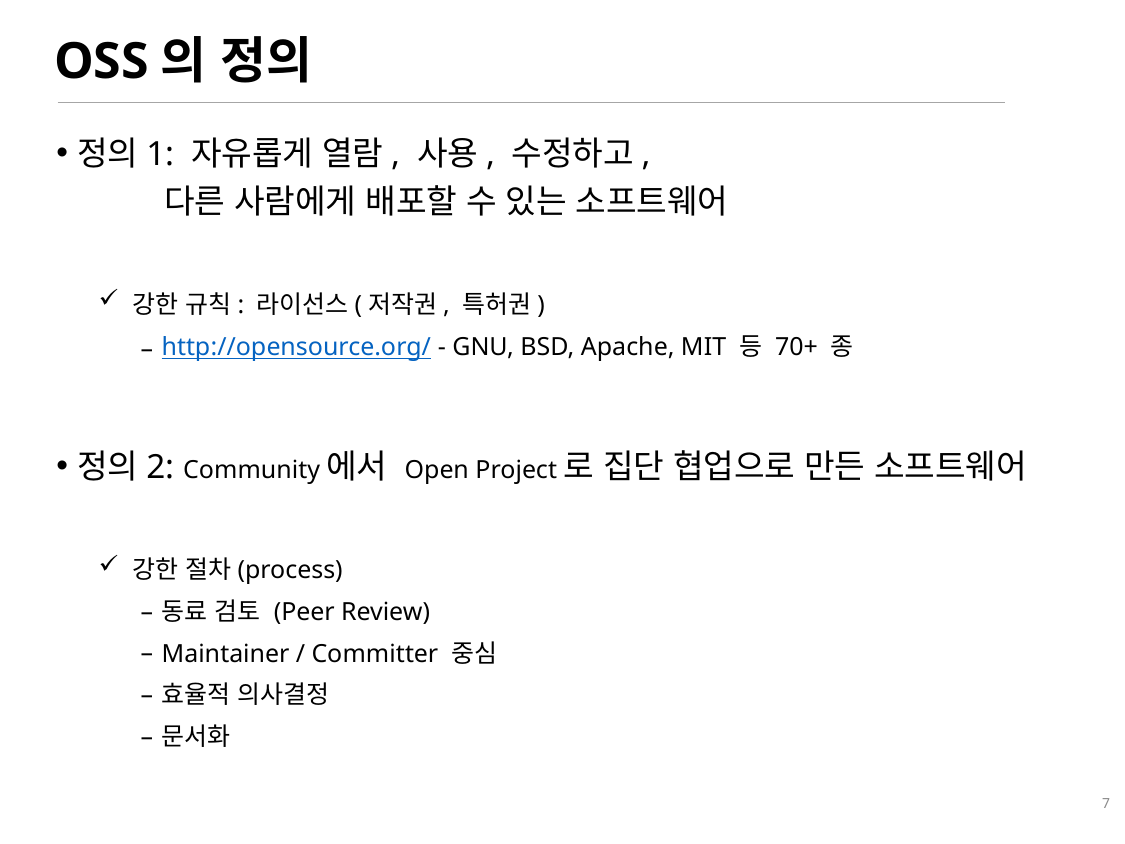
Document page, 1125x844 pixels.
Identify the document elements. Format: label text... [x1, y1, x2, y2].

list 정의1: 자유롭게 열람, 사용, 수정하고, 다른 사람에게 배포할 수 있는 소프트웨어 강한 규칙: 라이선스(저작권, 특허권) http://opensource.org/ - GNU, BSD, Apache, MIT 등 70+ 종 정의2: Community에서 Open Project로 집단 협업으로 만든 소프트웨어 강한 절차(process) 동료 검토 (Peer Review) Maintainer / Committer 중심 효율적 의사결정 문서화 [56, 124, 1071, 800]
slide_number 7 [871, 782, 1125, 828]
title OSS의 정의 [54, 34, 1125, 92]
